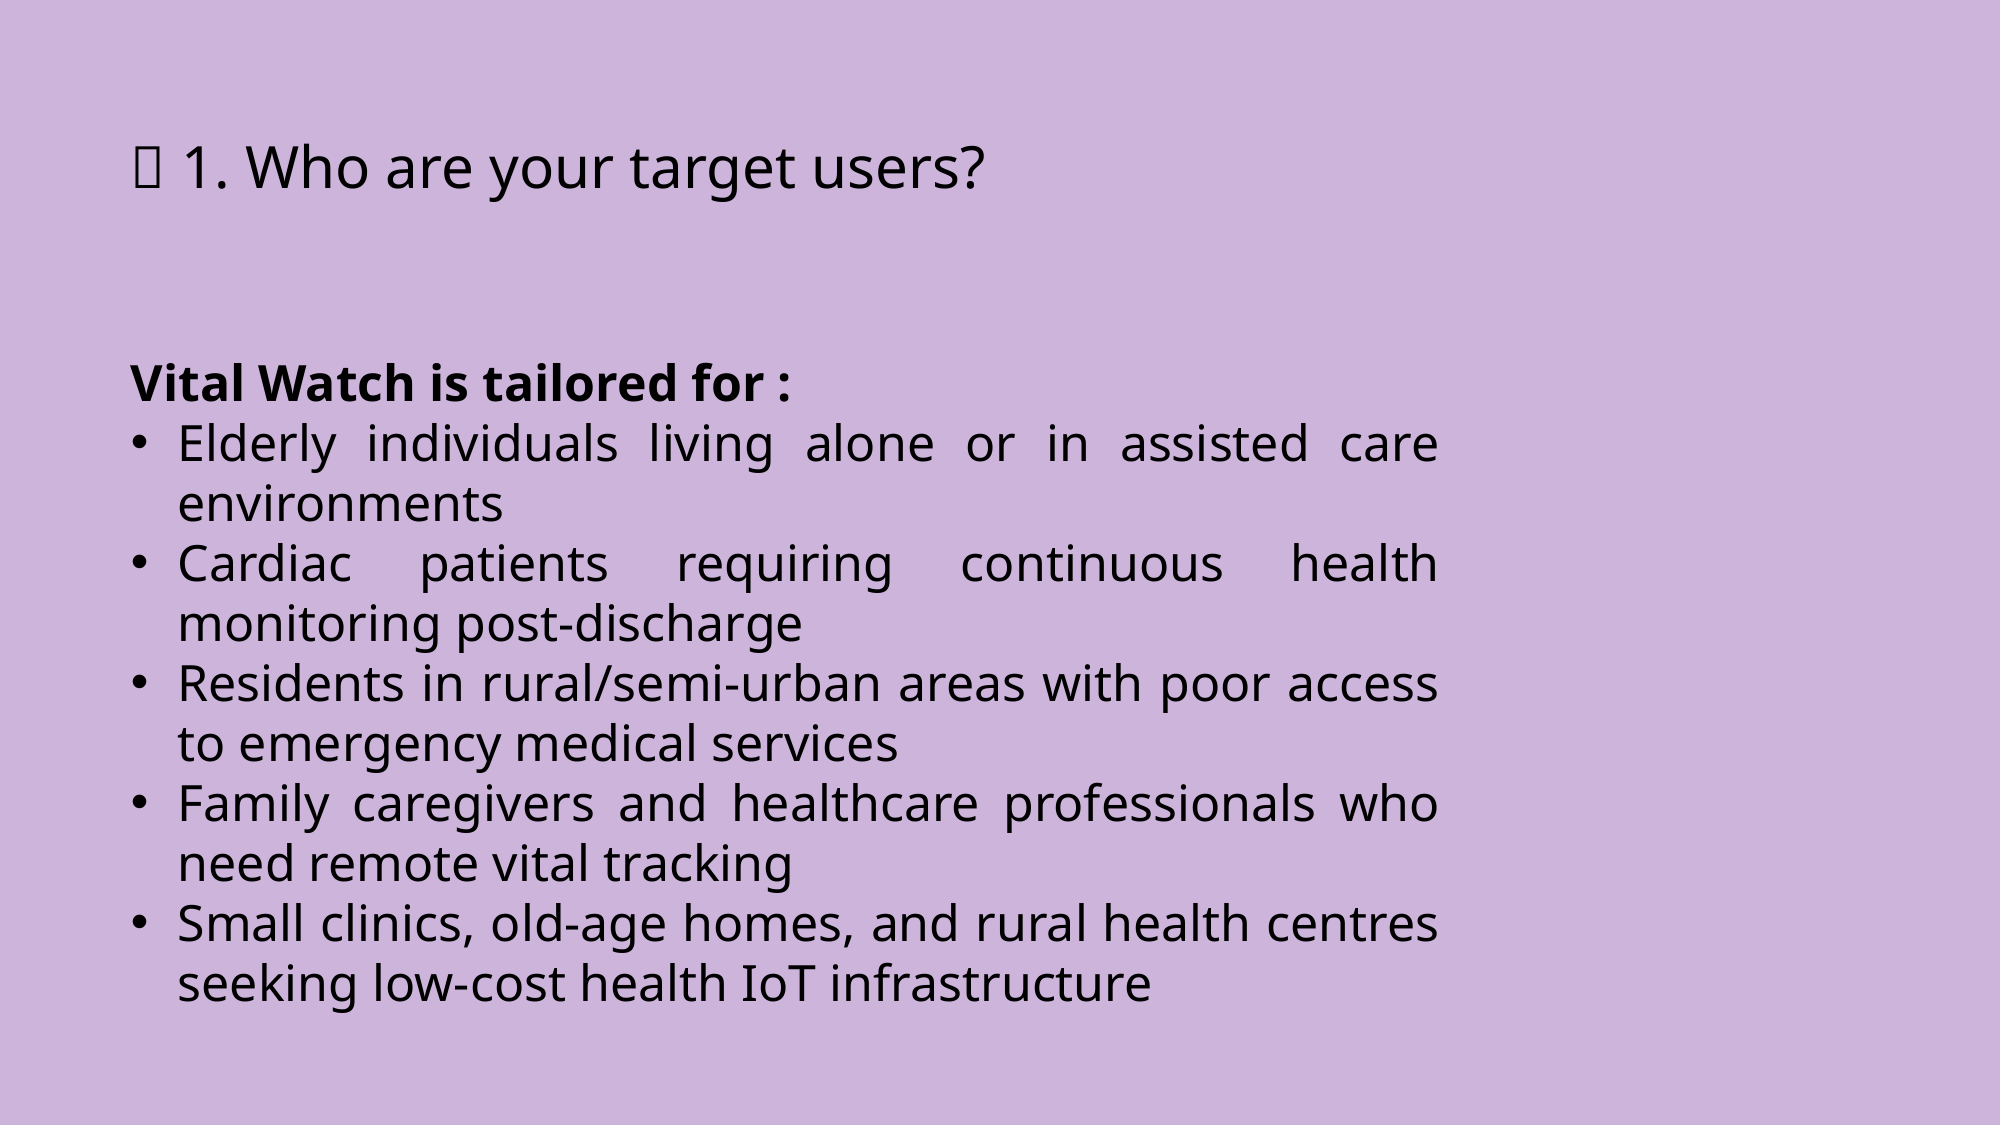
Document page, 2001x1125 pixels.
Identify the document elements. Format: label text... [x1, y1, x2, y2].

text_box 👥 1. Who are your target users? [115, 123, 1254, 208]
text_box Vital Watch is tailored for : Elderly individuals living alone or in assisted care environments Cardiac patients requiring continuous health monitoring post-discharge Residents in rural/semi-urban areas with poor access to emergency medical services Family caregivers and healthcare professionals who need remote vital tracking Small clinics, old-age homes, and rural health centres seeking low-cost health IoT infrastructure [116, 283, 1456, 1019]
